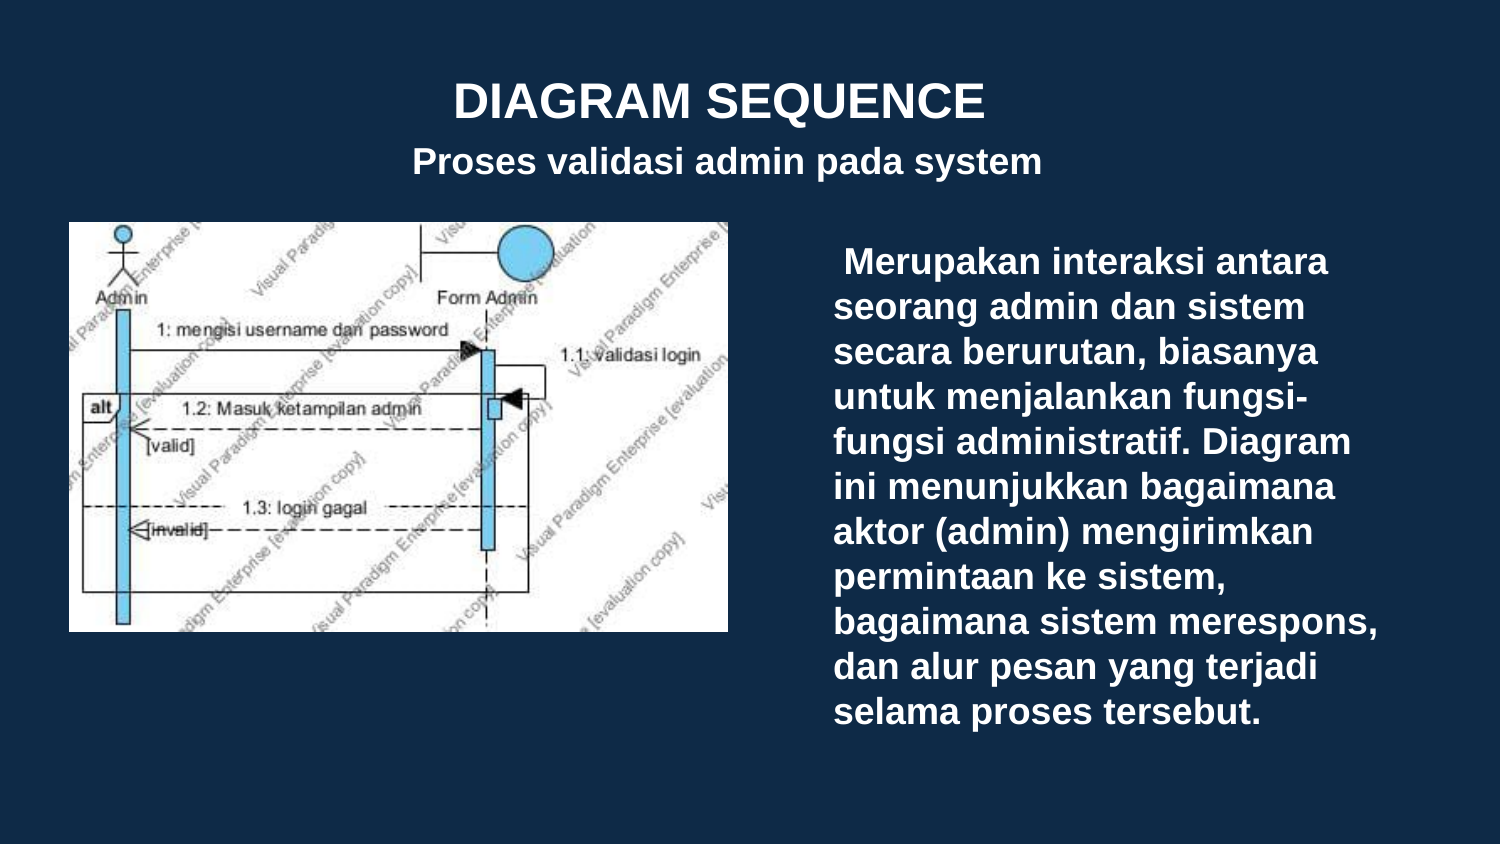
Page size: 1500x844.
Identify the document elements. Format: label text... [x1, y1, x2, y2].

text_box Merupakan interaksi antara seorang admin dan sistem secara berurutan, biasanya untuk menjalankan fungsi-fungsi administratif. Diagram ini menunjukkan bagaimana aktor (admin) mengirimkan permintaan ke sistem, bagaimana sistem merespons, dan alur pesan yang terjadi selama proses tersebut. [818, 222, 1409, 671]
title DIAGRAM SEQUENCE [141, 53, 1298, 133]
text_box Proses validasi admin pada system [210, 121, 1256, 201]
picture [69, 221, 728, 633]
